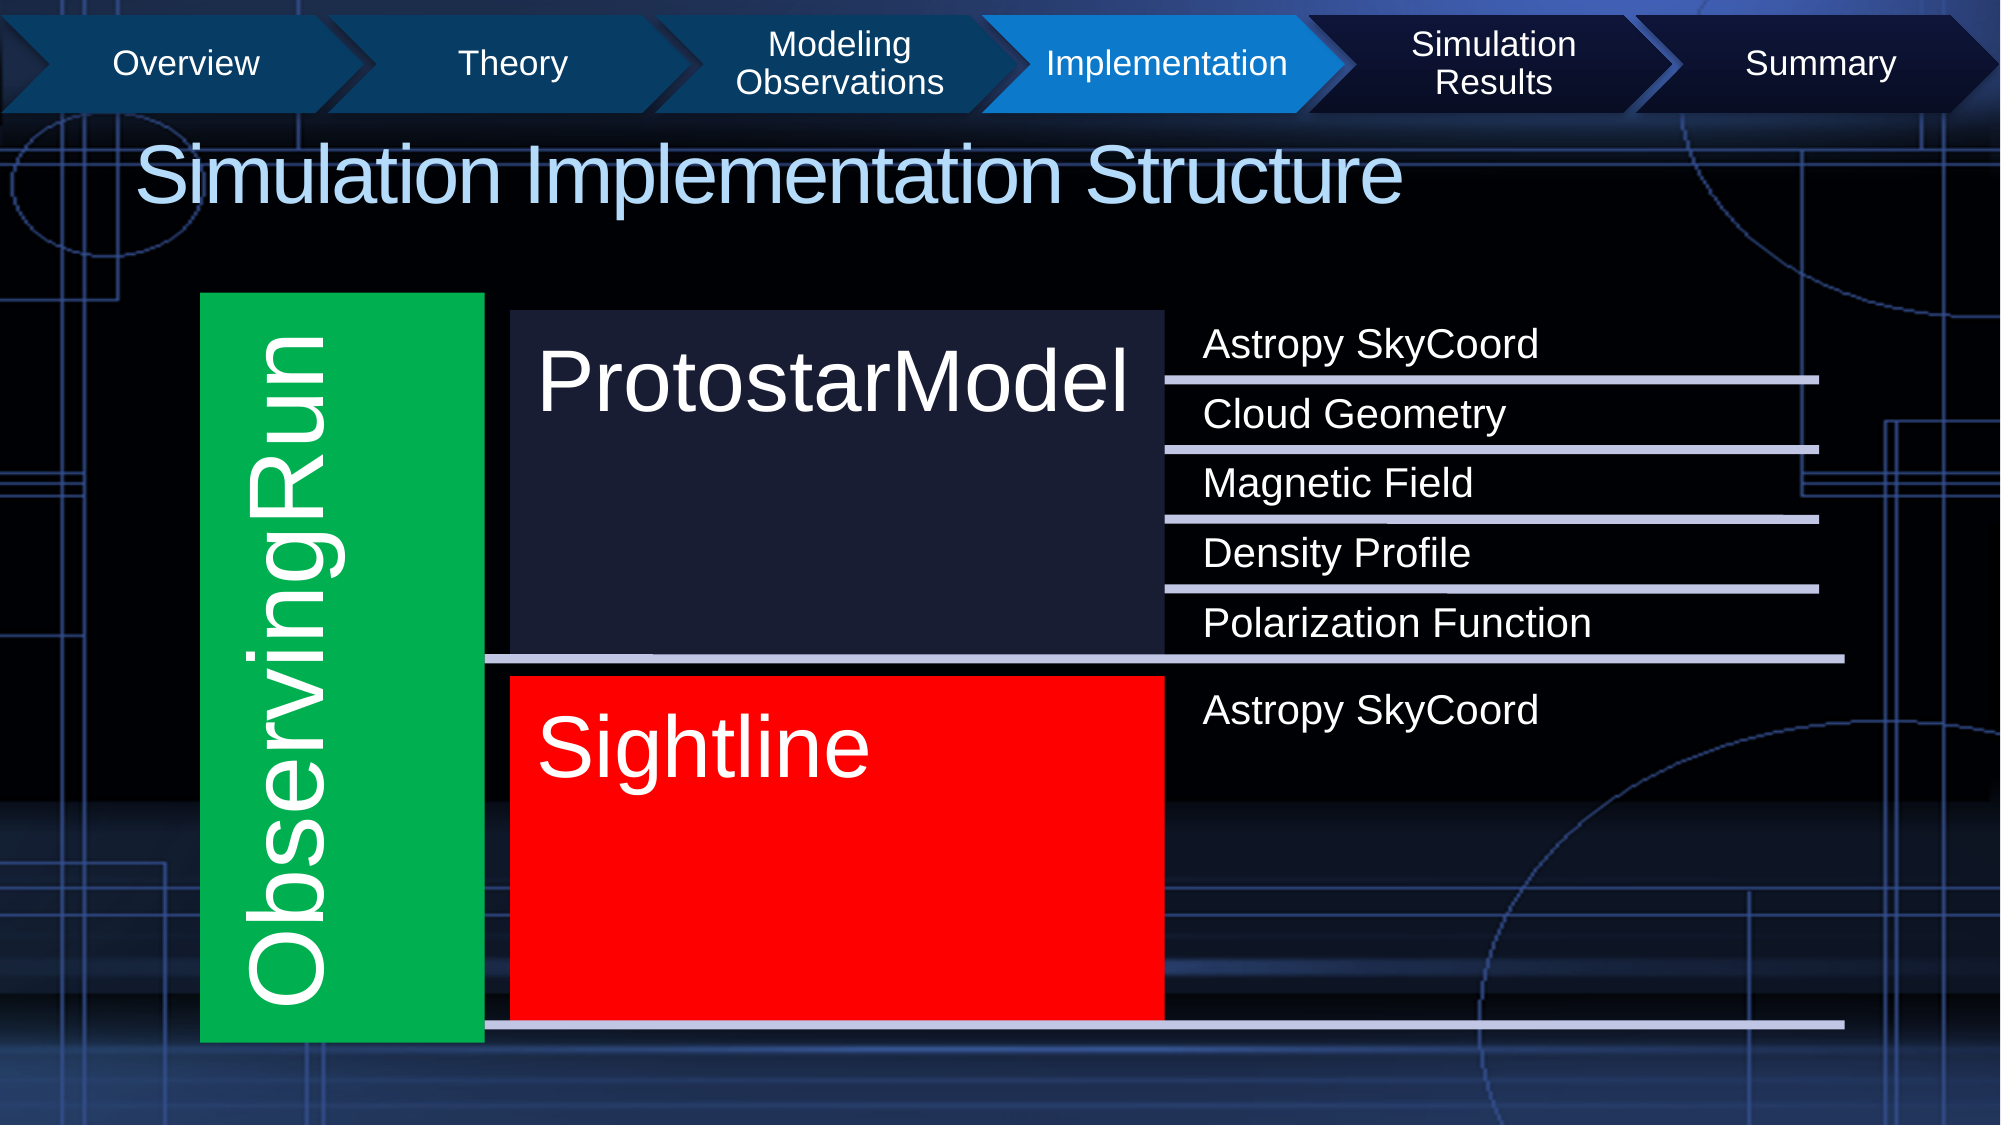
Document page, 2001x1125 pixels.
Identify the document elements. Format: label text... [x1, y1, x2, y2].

title Simulation Implementation Structure [119, 127, 1820, 263]
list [199, 292, 1901, 1044]
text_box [0, 14, 2000, 114]
picture [0, 0, 2001, 1125]
